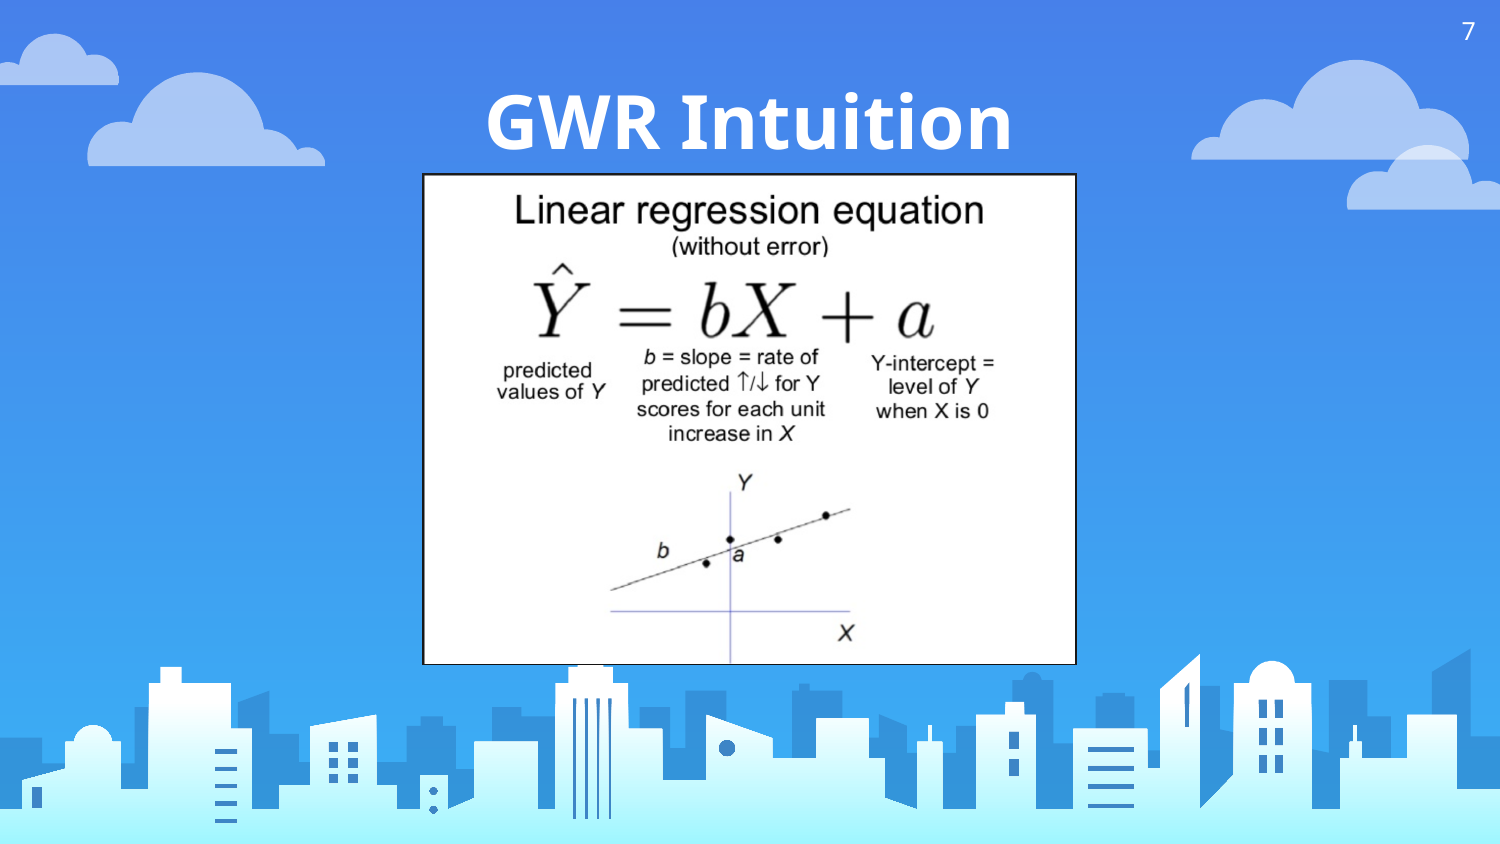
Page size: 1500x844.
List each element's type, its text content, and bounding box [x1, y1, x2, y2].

picture [422, 173, 1077, 665]
title GWR Intuition [139, 64, 1361, 174]
slide_number 7 [1400, 0, 1491, 65]
